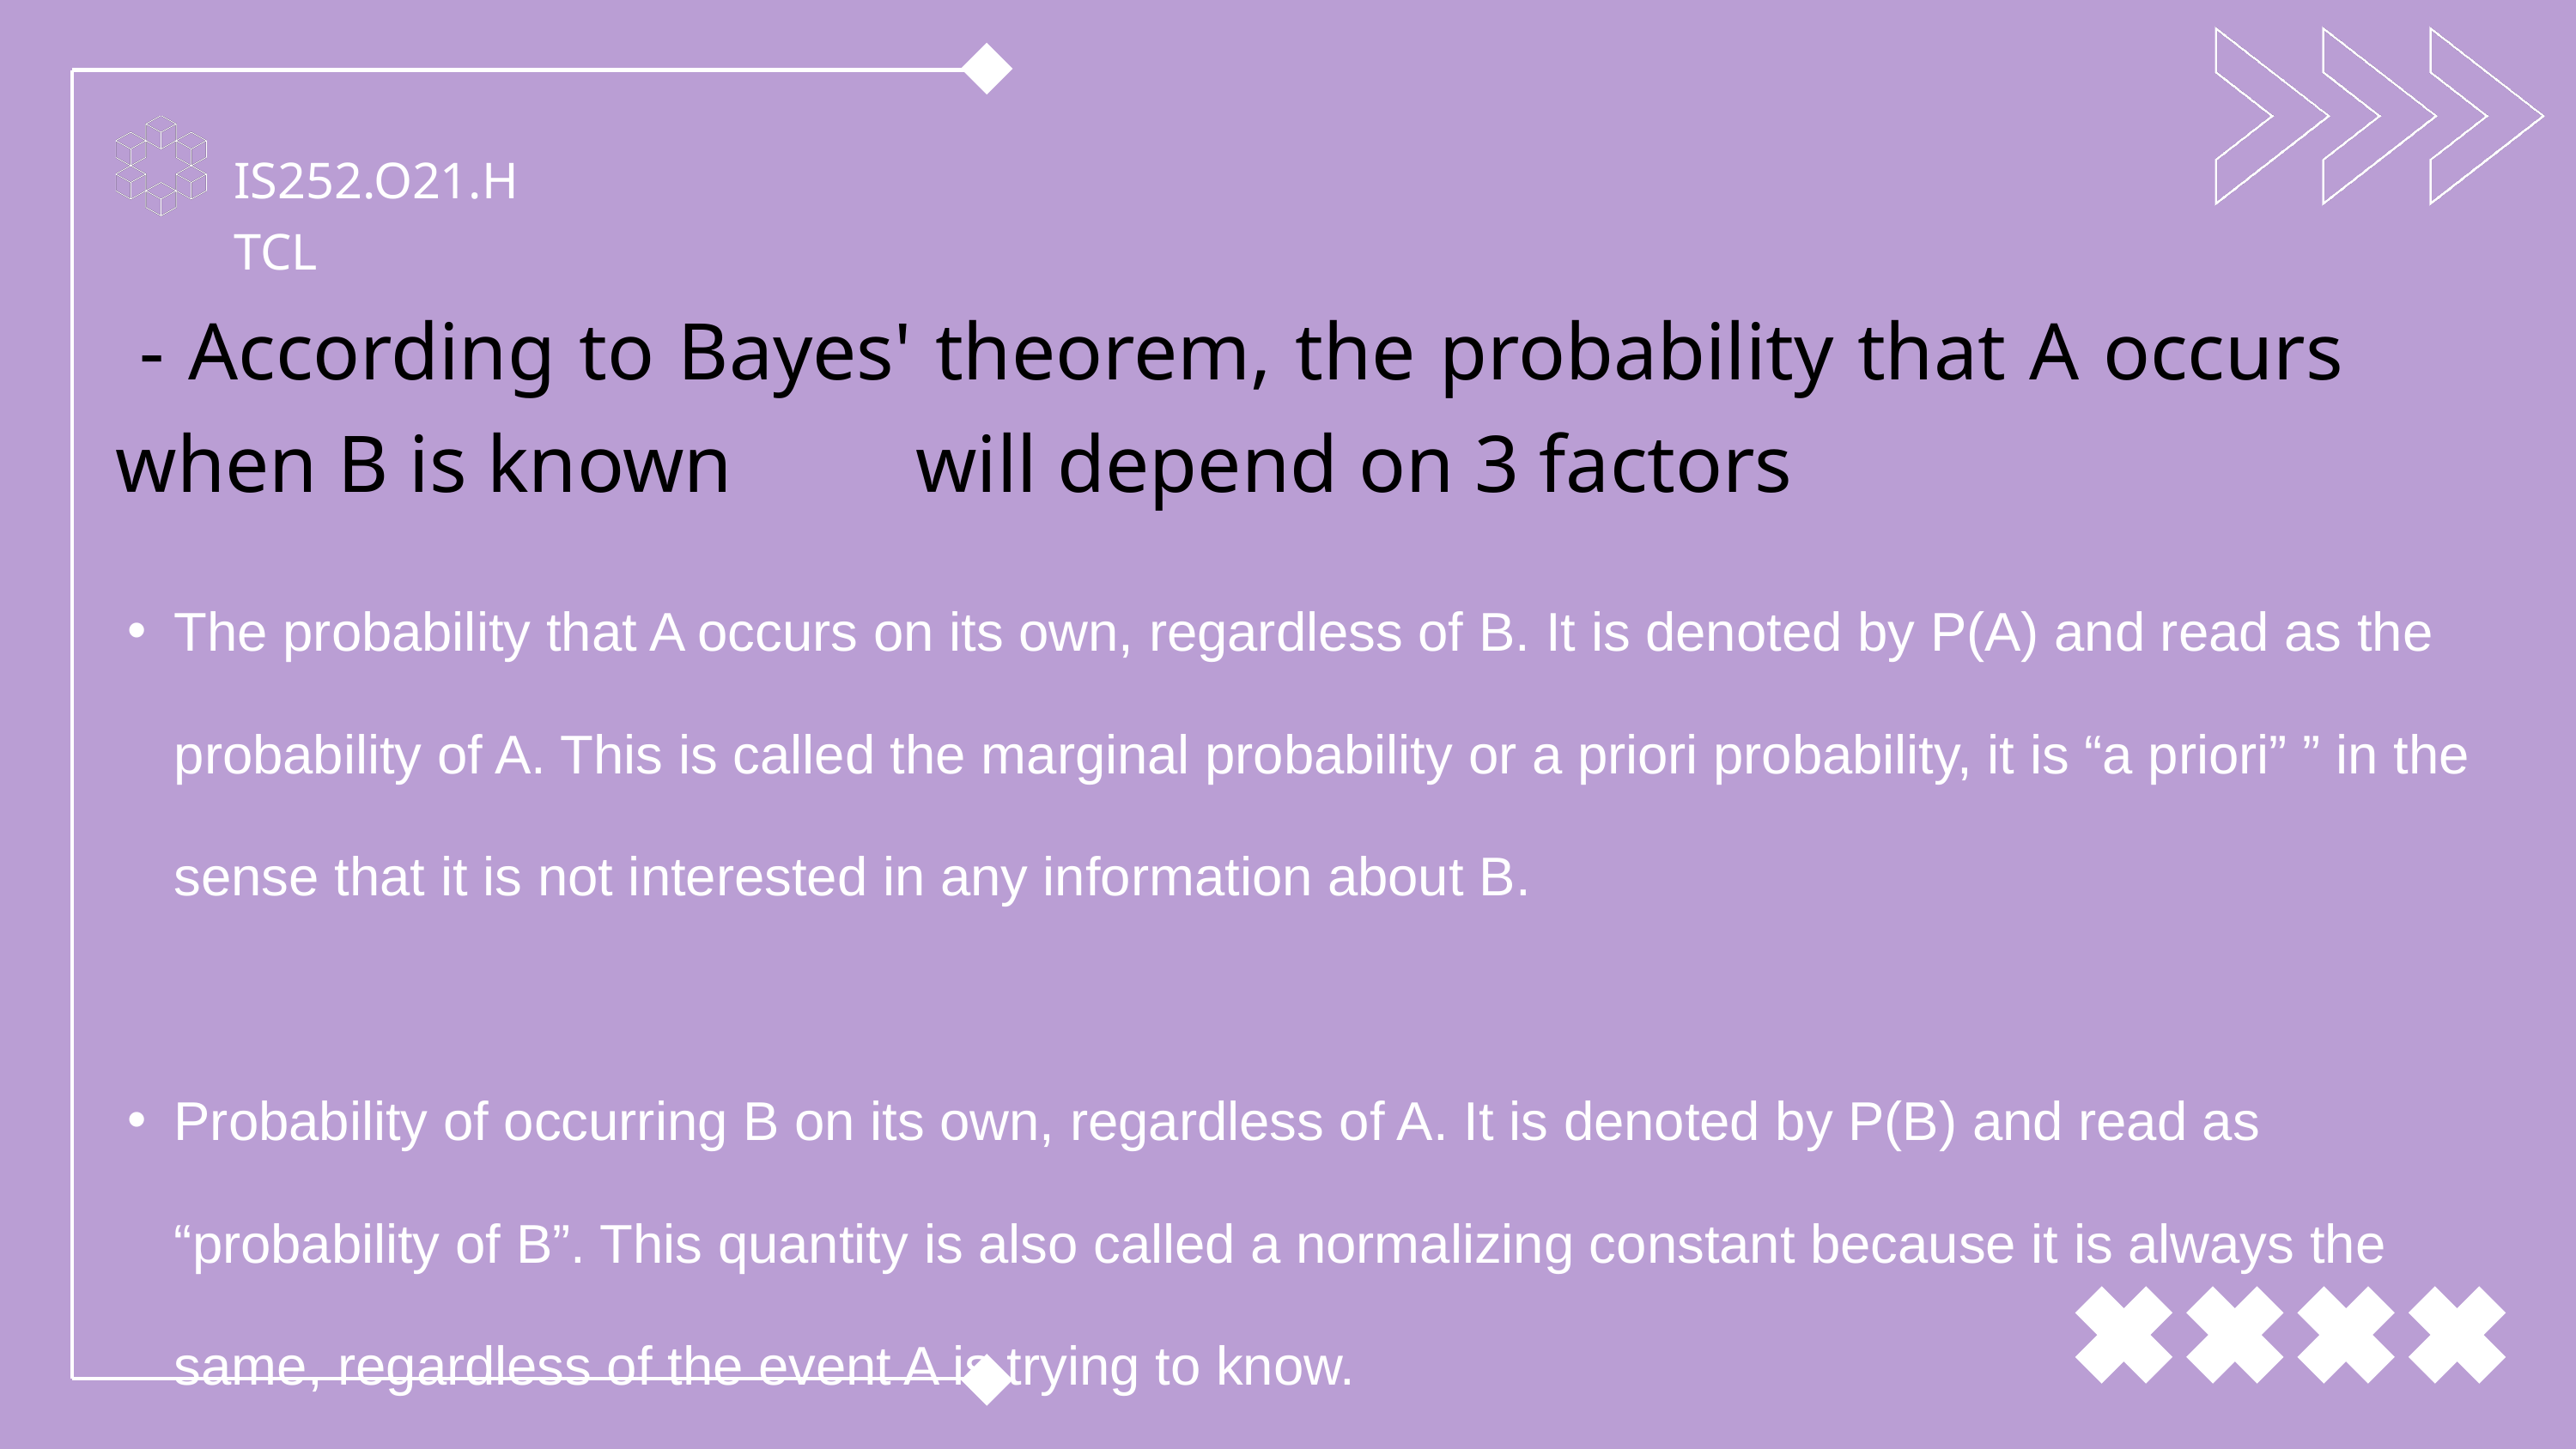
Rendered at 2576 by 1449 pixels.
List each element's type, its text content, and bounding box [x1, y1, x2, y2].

text_box - According to Bayes' theorem, the probability that A occurs when B is known will depend on 3 factors [1016, 282, 2345, 539]
text_box [2215, 26, 2545, 206]
text_box The probability that A occurs on its own, regardless of B. It is denoted by P(A) and read as the probability of A. This is called the marginal probability or a priori probability, it is “a priori” ” in the sense that it is not interested in any information about B. Probability of occurring B on its own, regardless of A. It is denoted by P(B) and read as “probability of B”. This quantity is also called a normalizing constant because it is always the same, regardless of the event A is trying to know. [81, 539, 2511, 1449]
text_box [115, 115, 530, 217]
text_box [2052, 1264, 2529, 1406]
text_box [71, 42, 1013, 1406]
